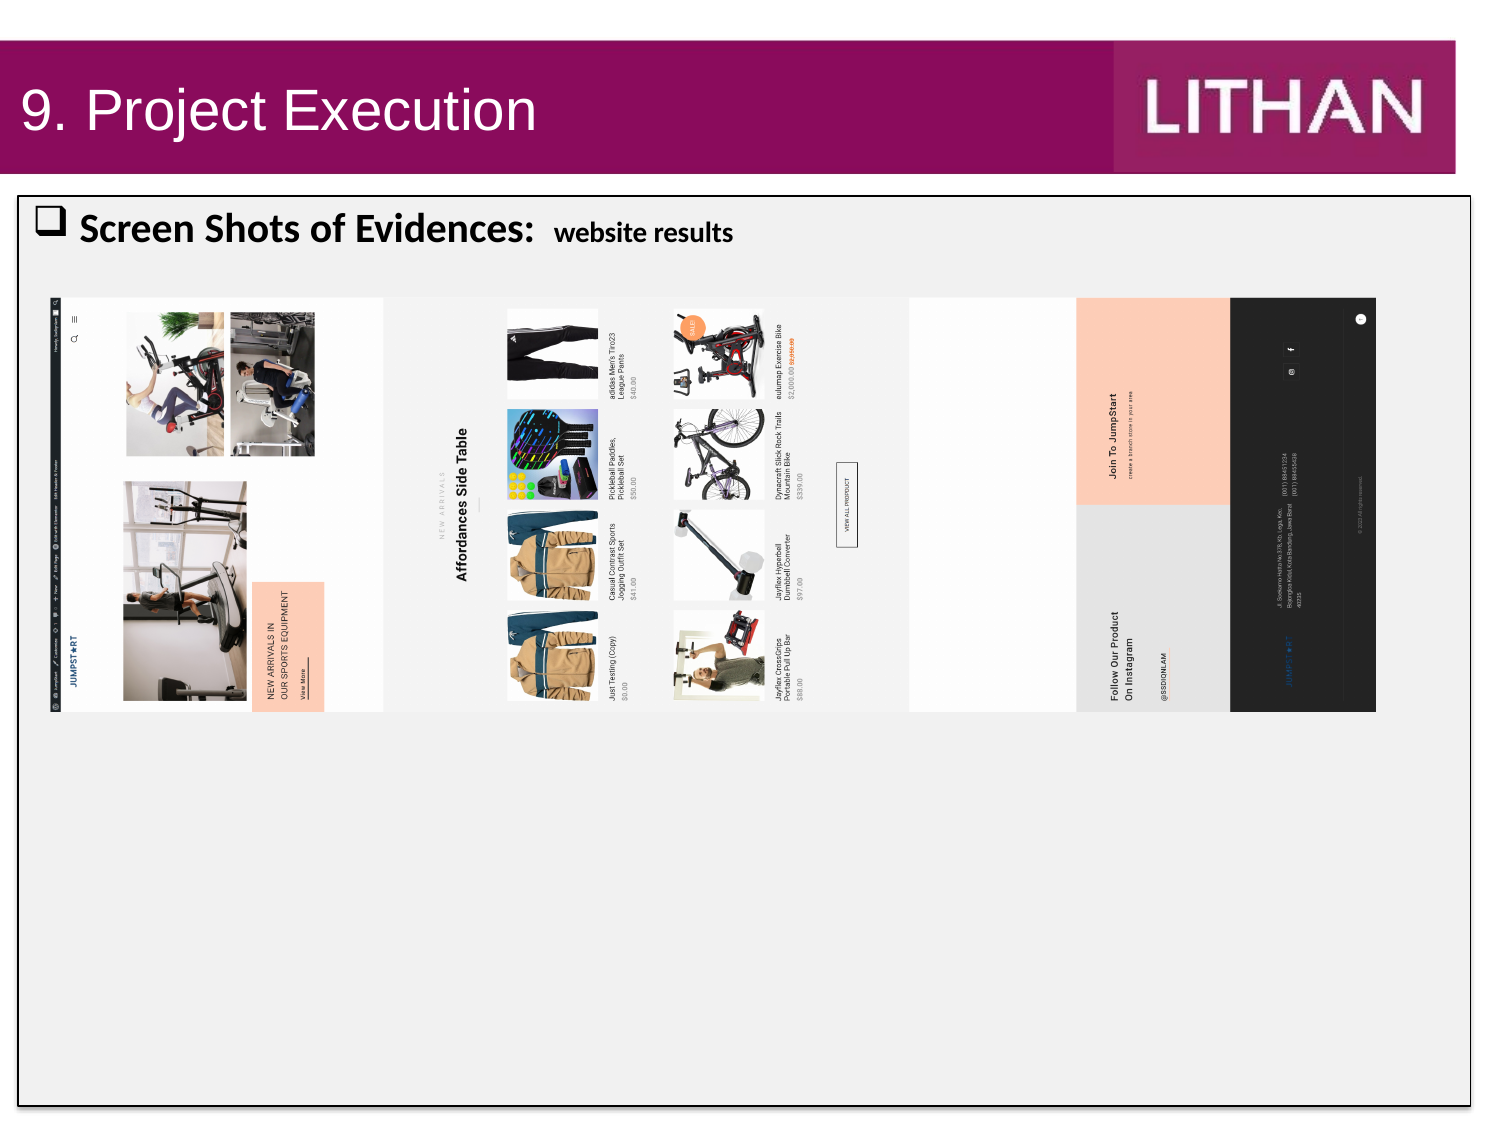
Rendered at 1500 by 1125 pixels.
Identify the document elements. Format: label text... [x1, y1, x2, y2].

picture [0, 0, 1457, 1125]
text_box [926, 188, 1477, 1116]
title 9. Project Execution [18, 70, 500, 186]
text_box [2, 188, 500, 1116]
